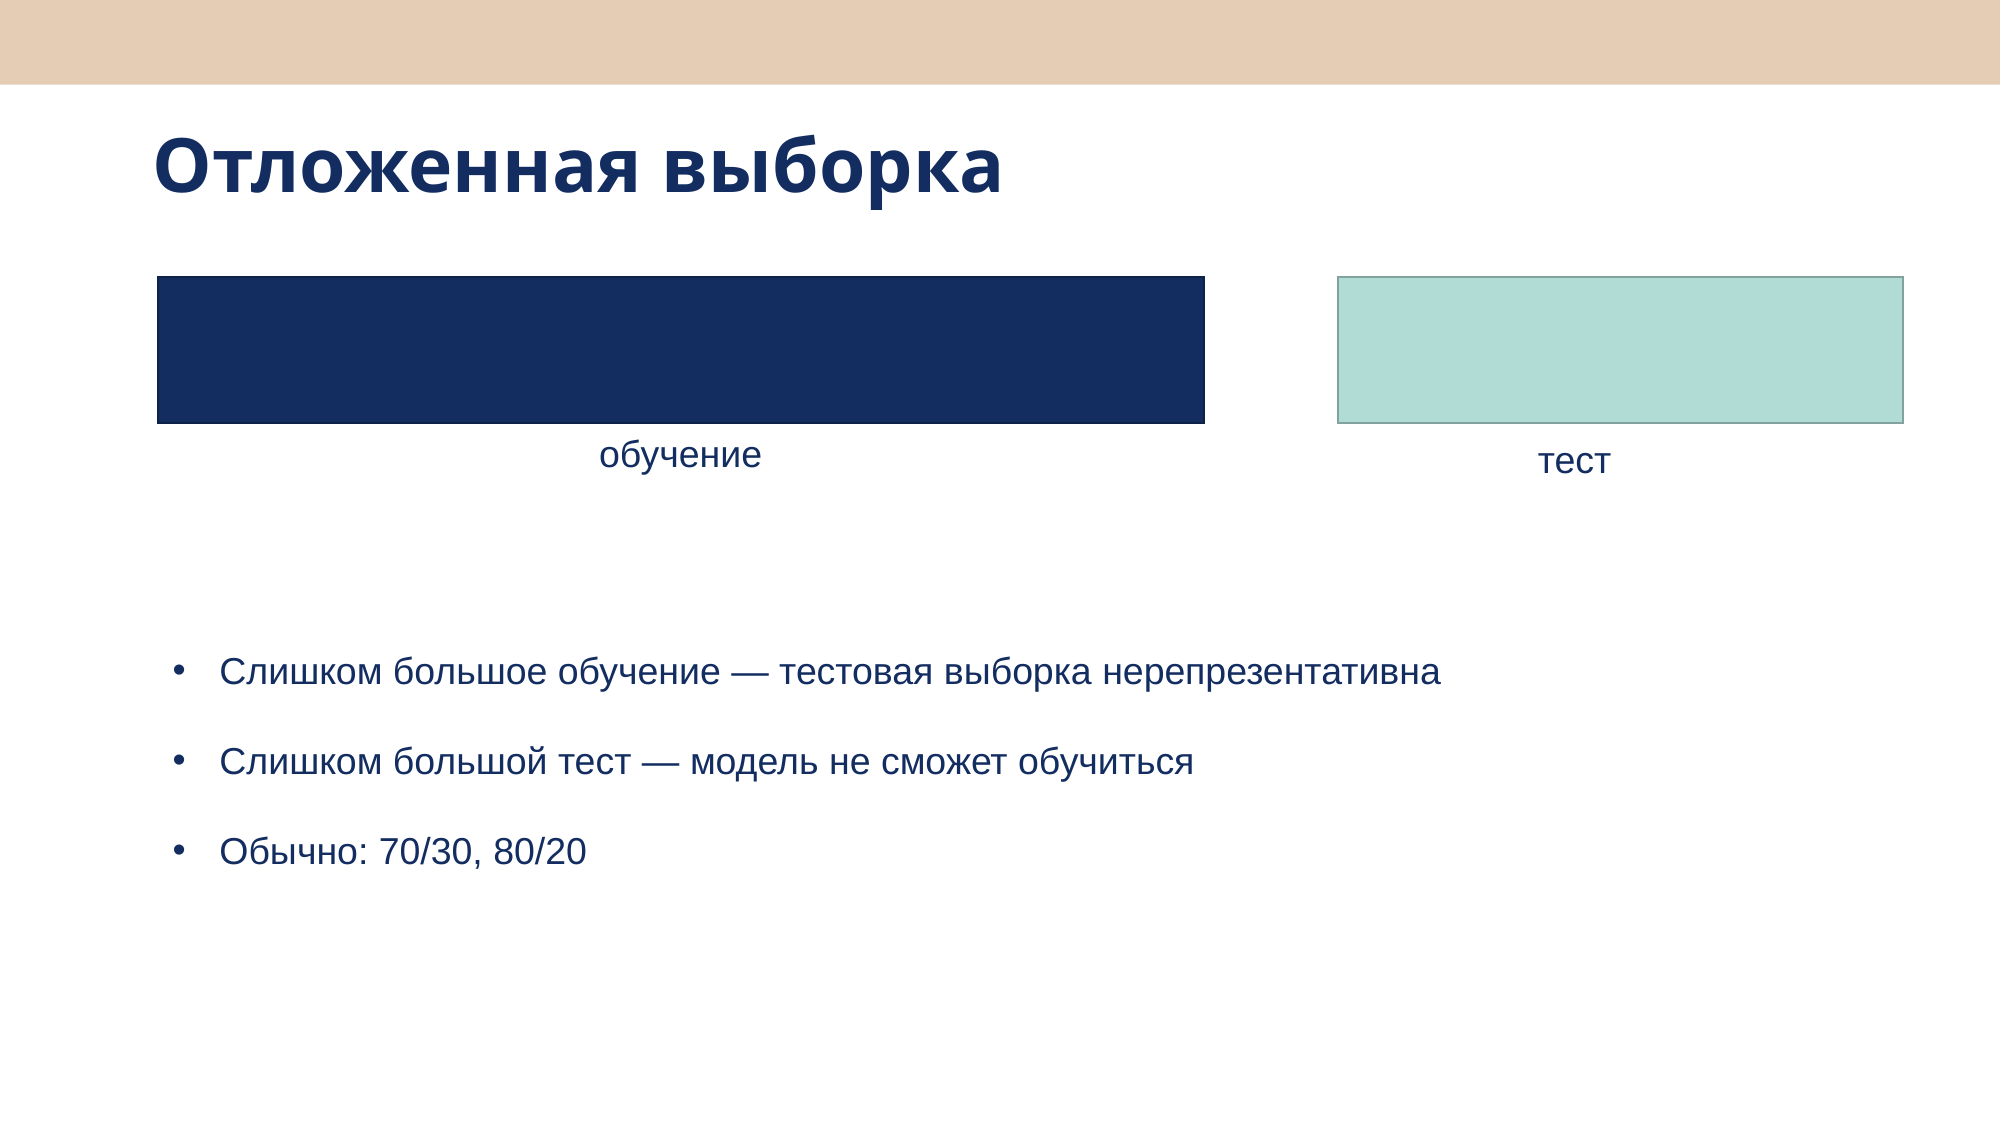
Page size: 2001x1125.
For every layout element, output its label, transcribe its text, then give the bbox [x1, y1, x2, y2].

text_box Слишком большое обучение — тестовая выборка нерепрезентативна Слишком большой тест — модель не сможет обучиться Обычно: 70/30, 80/20 [157, 640, 1524, 880]
text_box [1337, 276, 1904, 424]
text_box тест [1523, 428, 1719, 489]
text_box обучение [584, 422, 778, 483]
text_box [157, 276, 1205, 424]
title Отложенная выборка [137, 59, 1863, 278]
